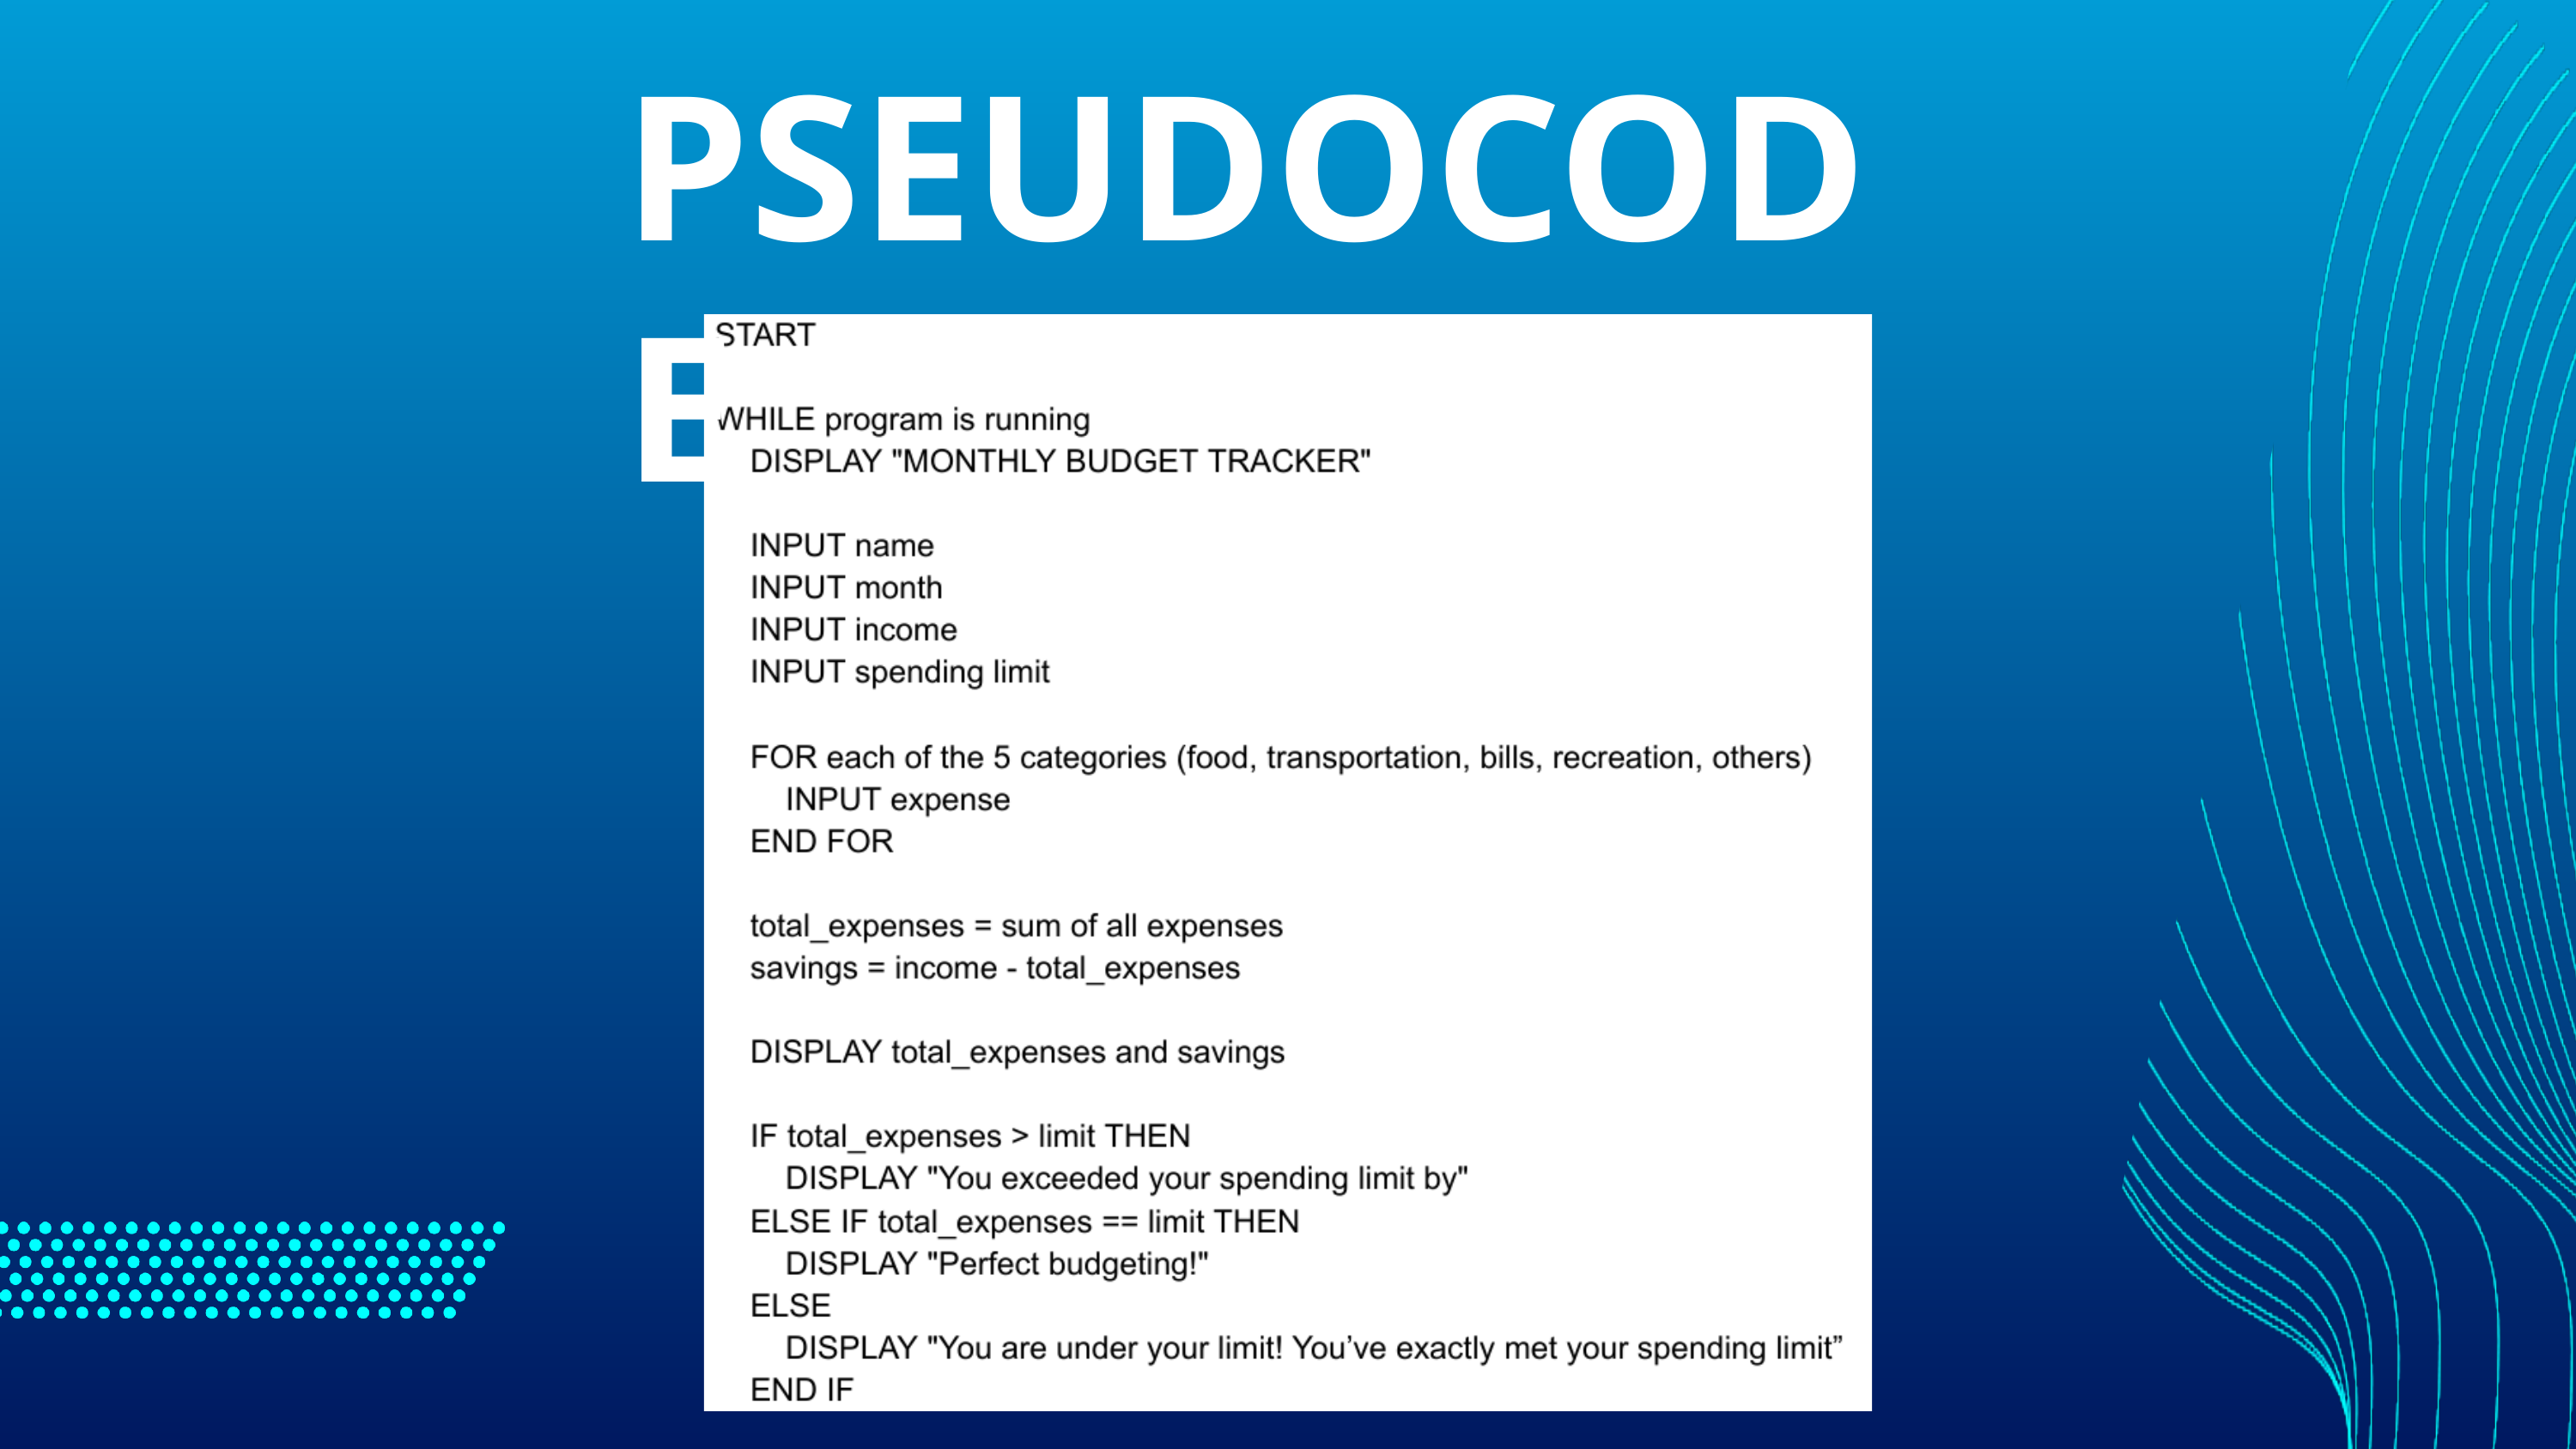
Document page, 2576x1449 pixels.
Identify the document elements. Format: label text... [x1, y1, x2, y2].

text_box PSEUDOCODE [623, 39, 1952, 523]
text_box [703, 523, 1873, 1411]
text_box [2069, 0, 2576, 1449]
text_box [0, 1222, 505, 1319]
